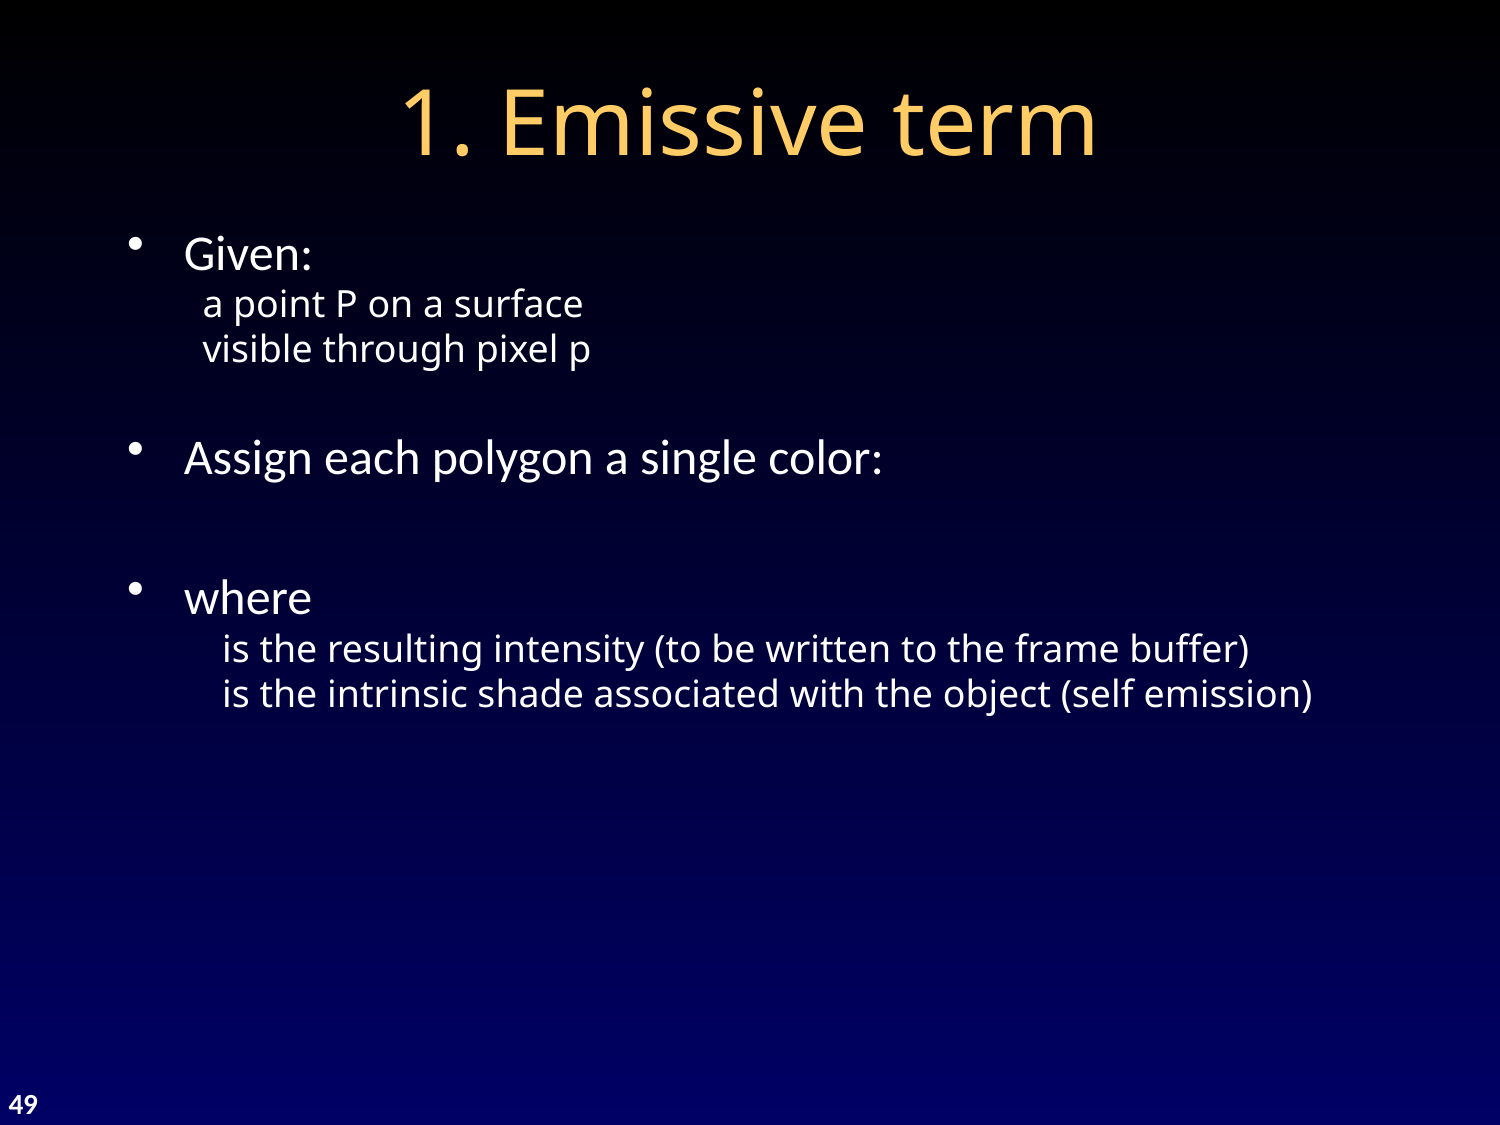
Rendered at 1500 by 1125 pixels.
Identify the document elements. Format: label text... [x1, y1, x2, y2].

slide_number 49 [0, 1078, 93, 1125]
text_box 1. Emissive term [112, 24, 1387, 213]
